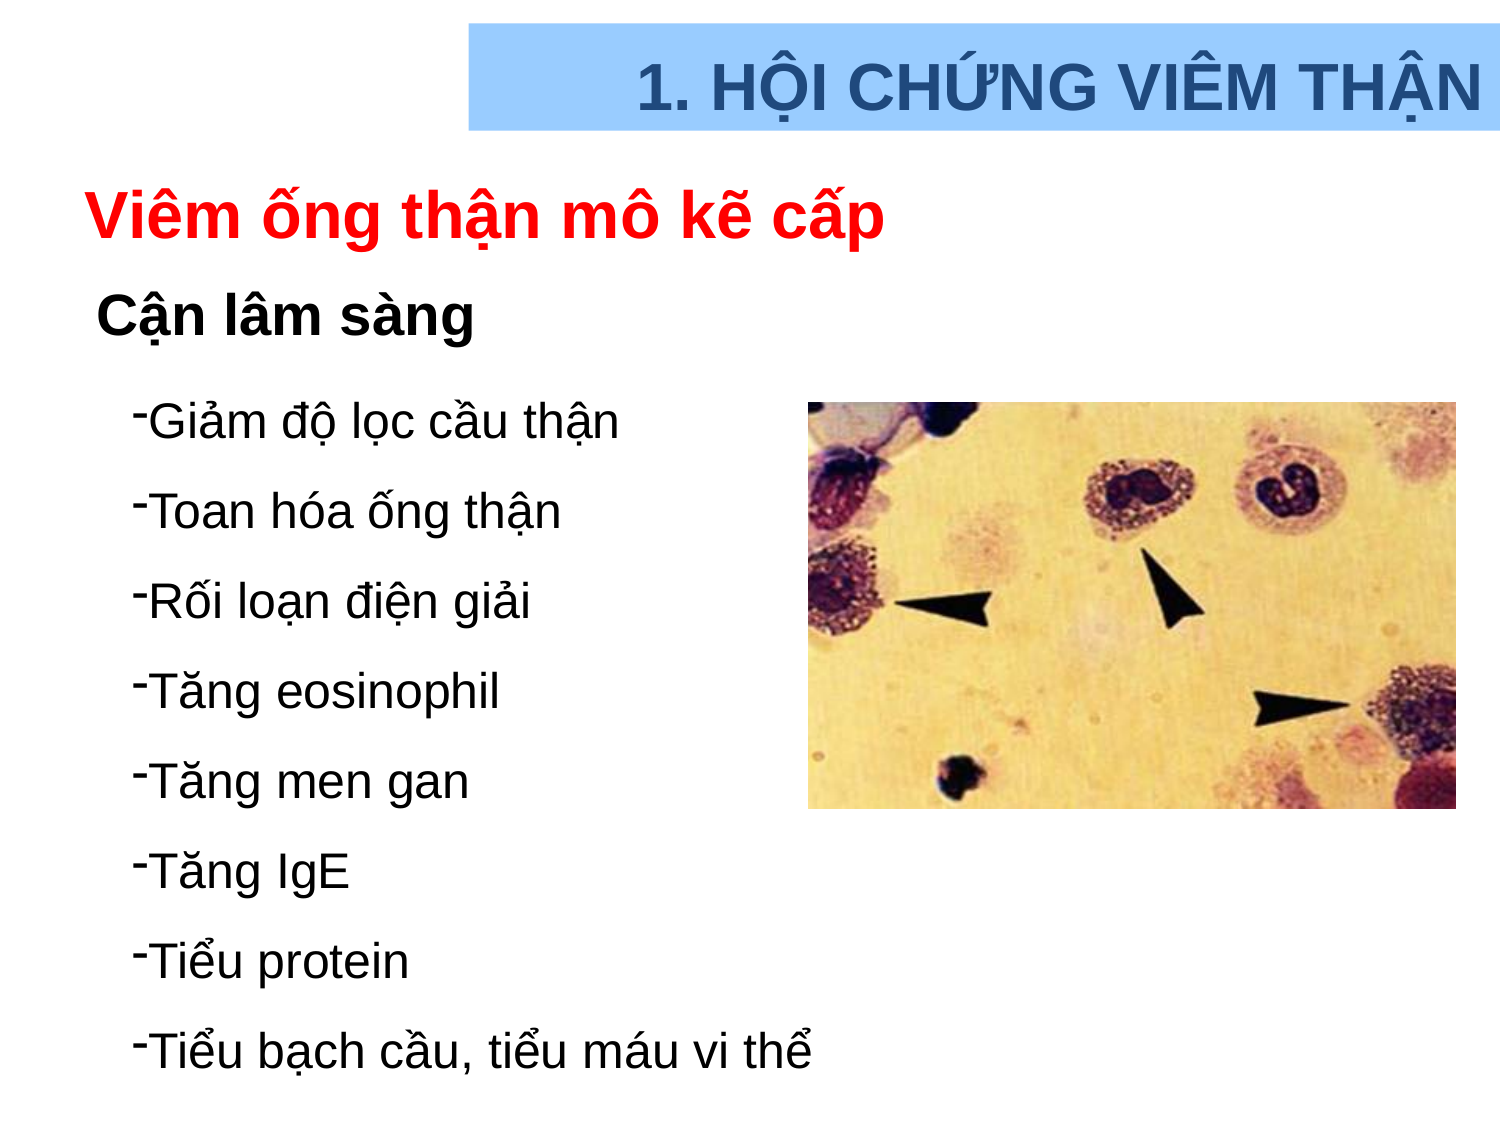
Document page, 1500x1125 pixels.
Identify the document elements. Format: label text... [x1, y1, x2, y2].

text_box Giảm độ lọc cầu thận Toan hóa ống thận Rối loạn điện giải Tăng eosinophil Tăng men gan Tăng IgE Tiểu protein Tiểu bạch cầu, tiểu máu vi thể [117, 351, 844, 1087]
text_box Cận lâm sàng [82, 269, 598, 355]
text_box Viêm ống thận mô kẽ cấp [70, 163, 1125, 259]
picture [808, 402, 1456, 809]
text_box 1. HỘI CHỨNG VIÊM THẬN [468, 23, 1500, 131]
